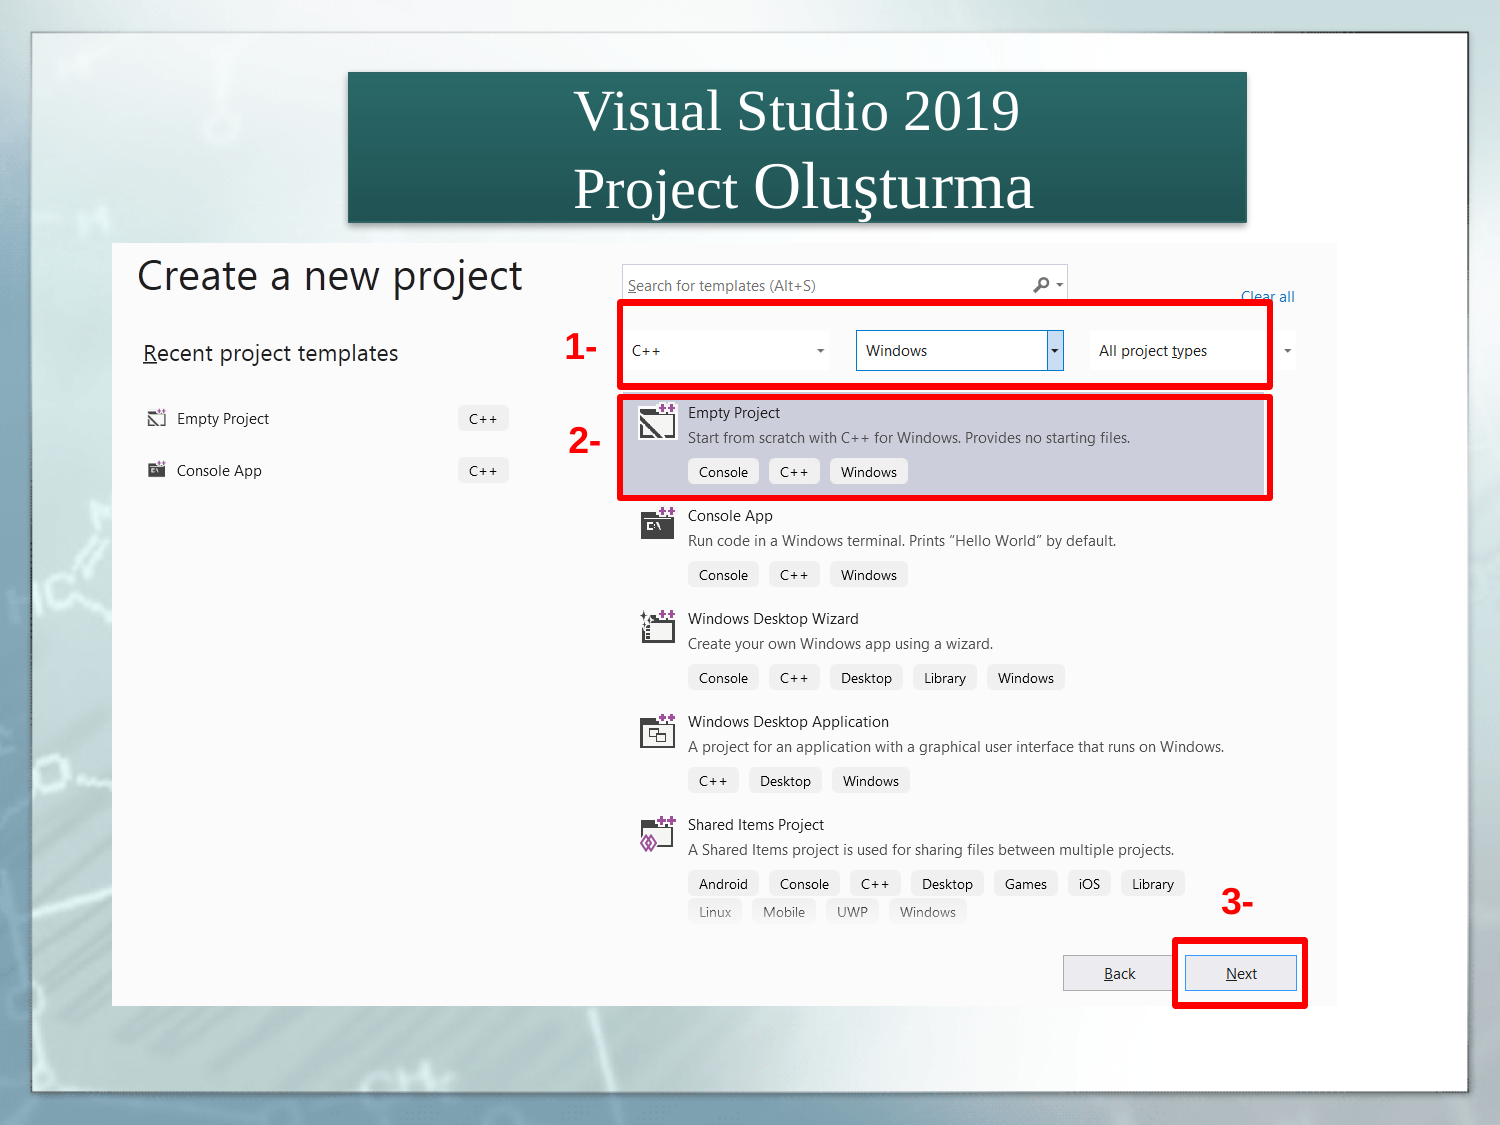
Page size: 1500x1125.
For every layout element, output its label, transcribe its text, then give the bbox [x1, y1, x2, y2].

title Visual Studio 2019 Project Oluşturma [348, 72, 1247, 223]
picture [0, 0, 1500, 1125]
